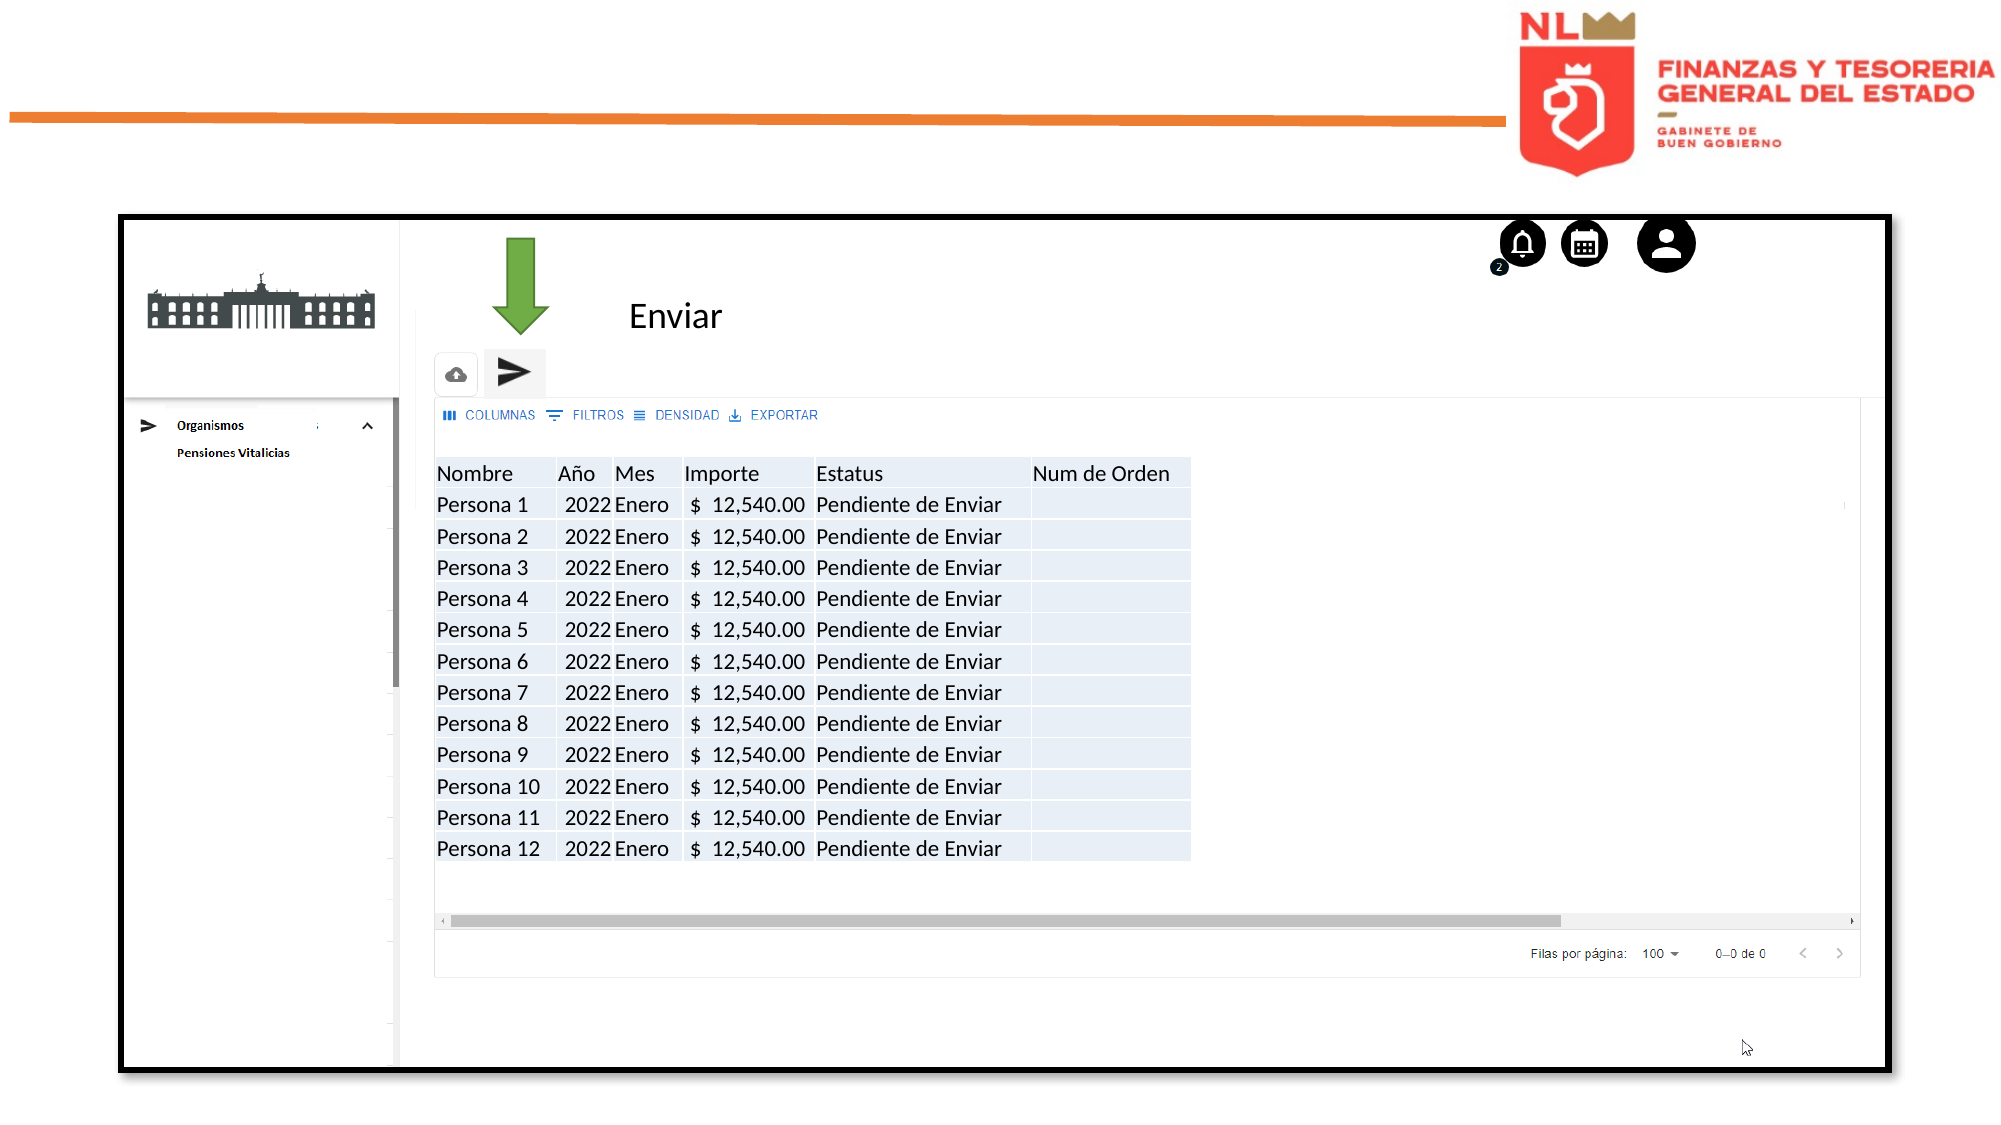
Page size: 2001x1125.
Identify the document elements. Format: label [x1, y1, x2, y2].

text_box [9, 117, 1506, 123]
picture [1506, 1, 2000, 184]
picture [123, 219, 1886, 1067]
